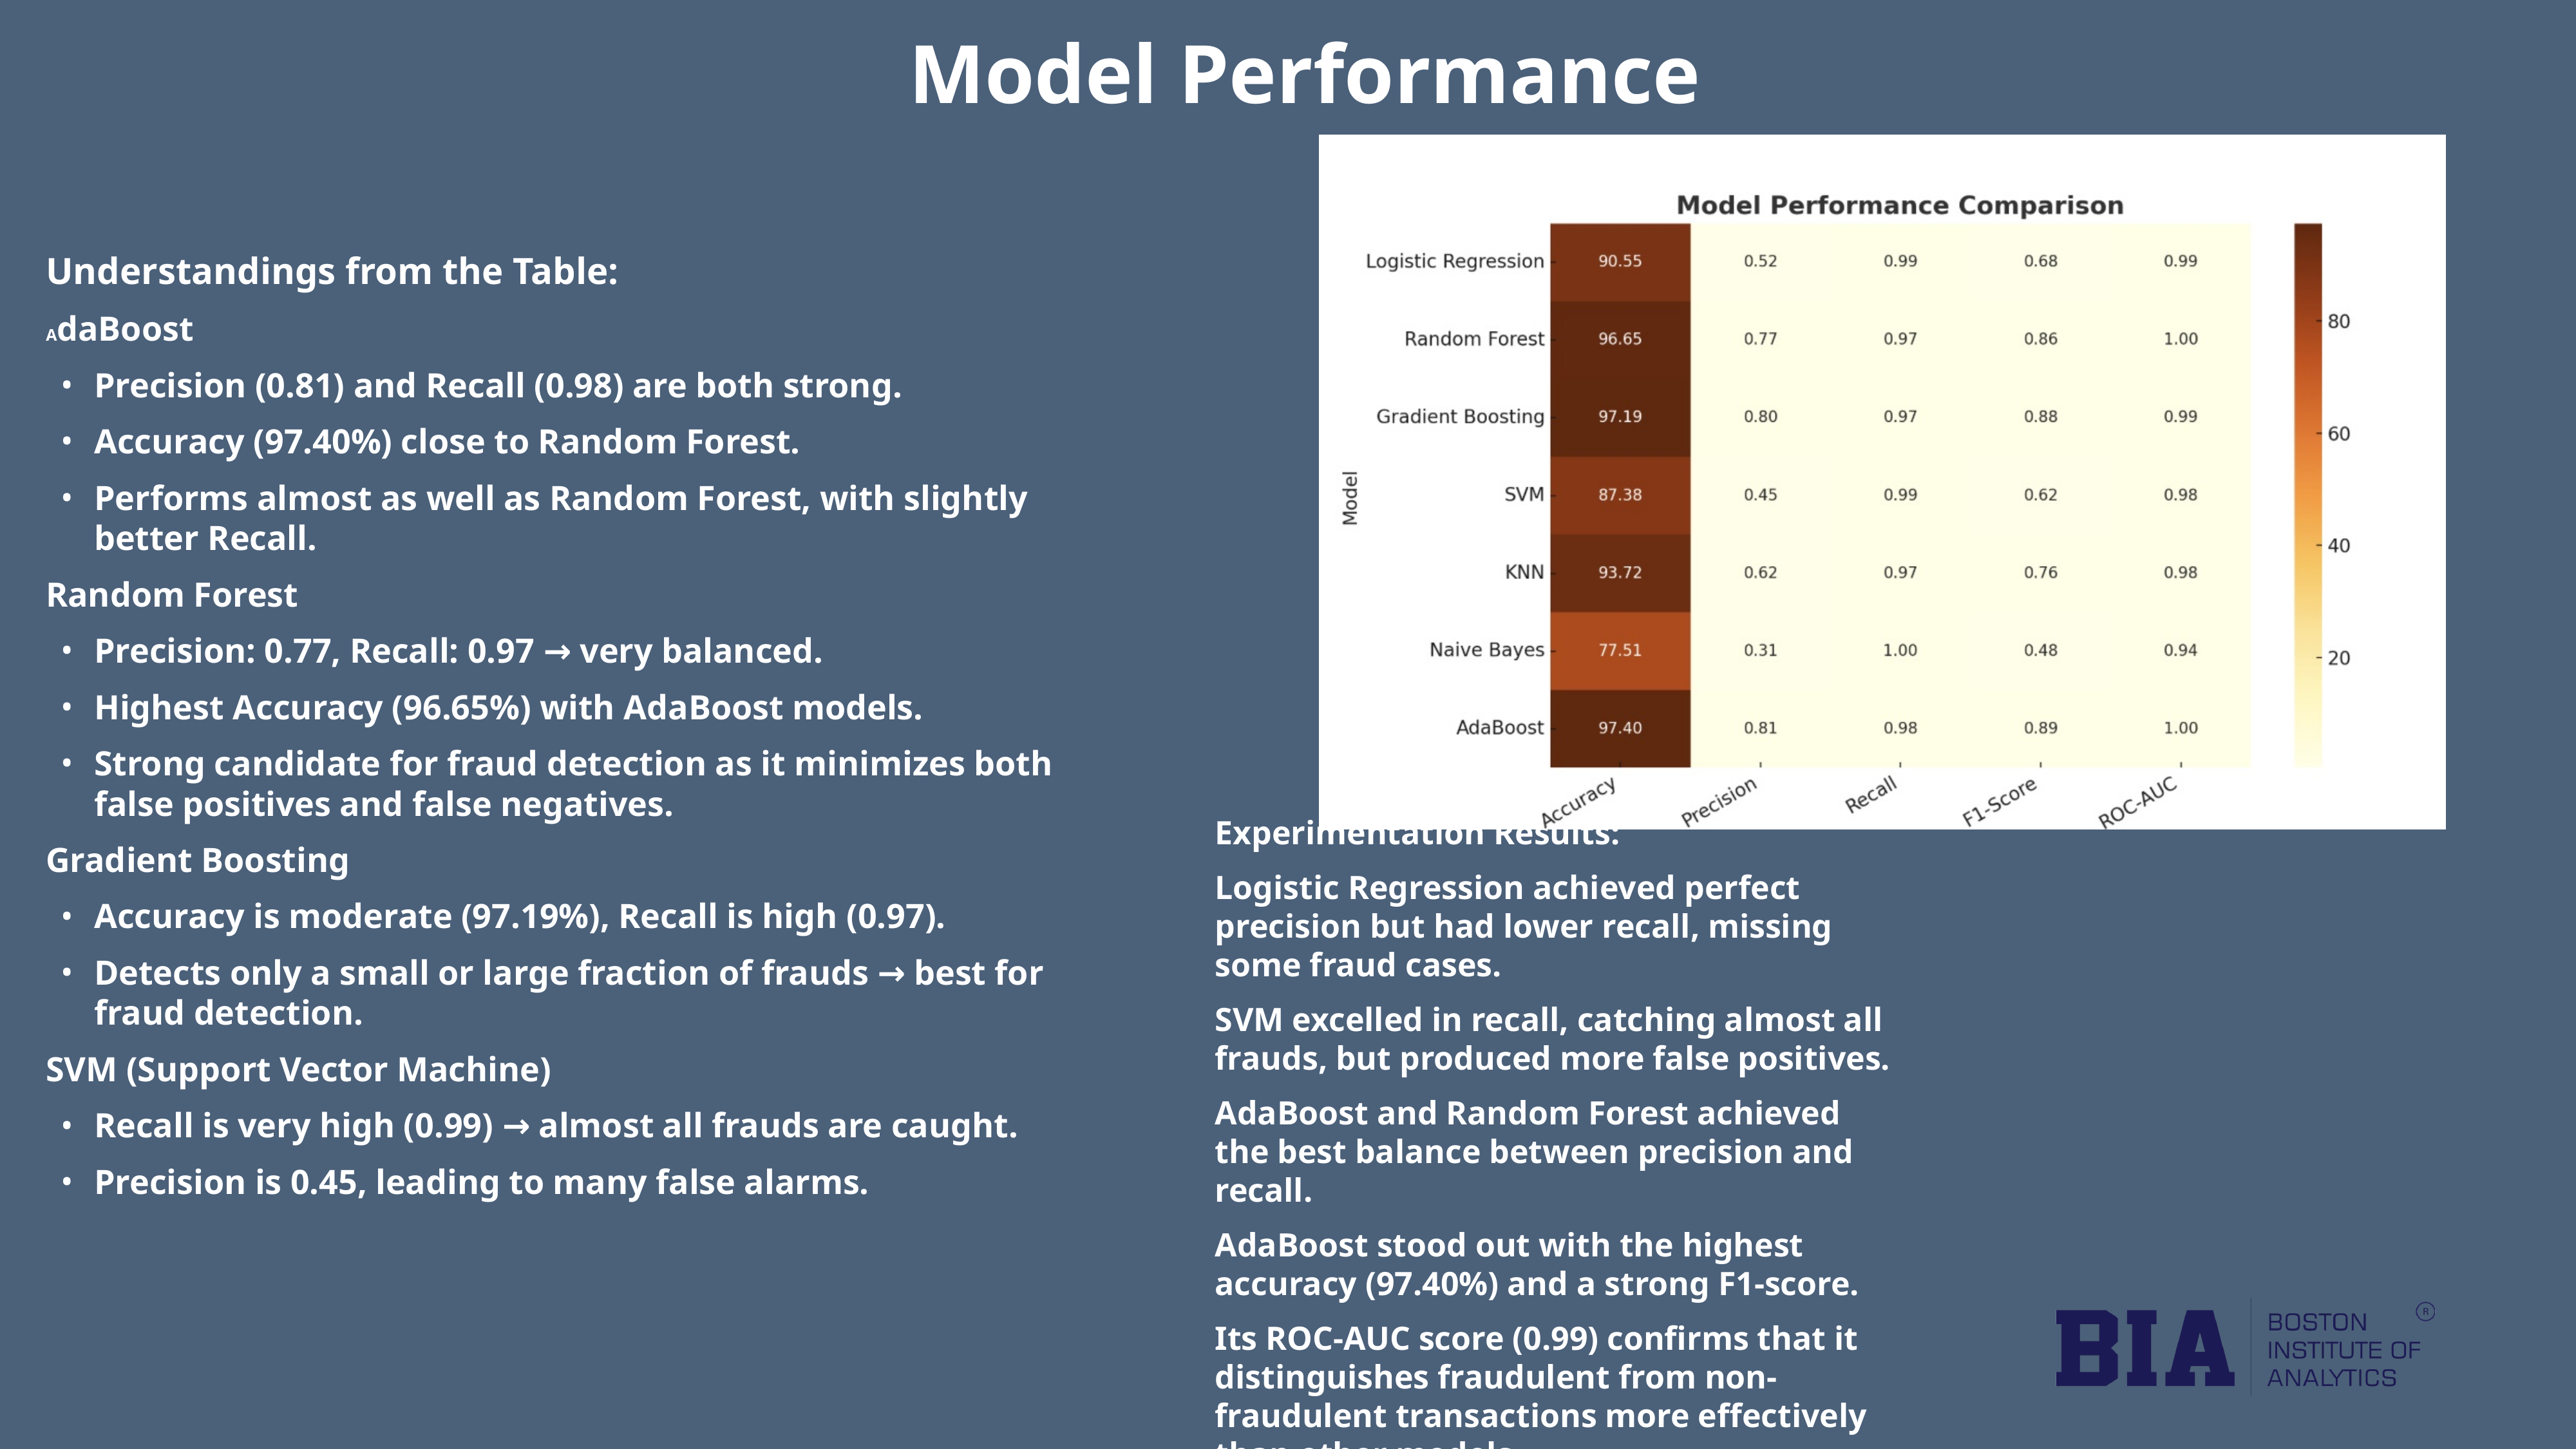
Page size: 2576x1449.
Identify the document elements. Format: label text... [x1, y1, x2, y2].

picture [2043, 1293, 2447, 1399]
text_box Experimentation Results: Logistic Regression achieved perfect precision but had lower recall, missing some fraud cases. SVM excelled in recall, catching almost all frauds, but produced more false positives. AdaBoost and Random Forest achieved the best balance between precision and recall. AdaBoost stood out with the highest accuracy (97.40%) and a strong F1-score. Its ROC-AUC score (0.99) confirms that it distinguishes fraudulent from non-fraudulent transactions more effectively than other models [1209, 806, 1904, 1449]
picture [1319, 135, 2446, 829]
text_box Model Performance [903, 17, 1707, 125]
text_box Understandings from the Table: AdaBoost Precision (0.81) and Recall (0.98) are both strong. Accuracy (97.40%) close to Random Forest. Performs almost as well as Random Forest, with slightly better Recall. Random Forest Precision: 0.77, Recall: 0.97 → very balanced. Highest Accuracy (96.65%) with AdaBoost models. Strong candidate for fraud detection as it minimizes both false positives and false negatives. Gradient Boosting Accuracy is moderate (97.19%), Recall is high (0.97). Detects only a small or large fraction of frauds → best for fraud detection. SVM (Support Vector Machine) Recall is very high (0.99) → almost all frauds are caught. Precision is 0.45, leading to many false alarms. [40, 242, 1143, 1206]
